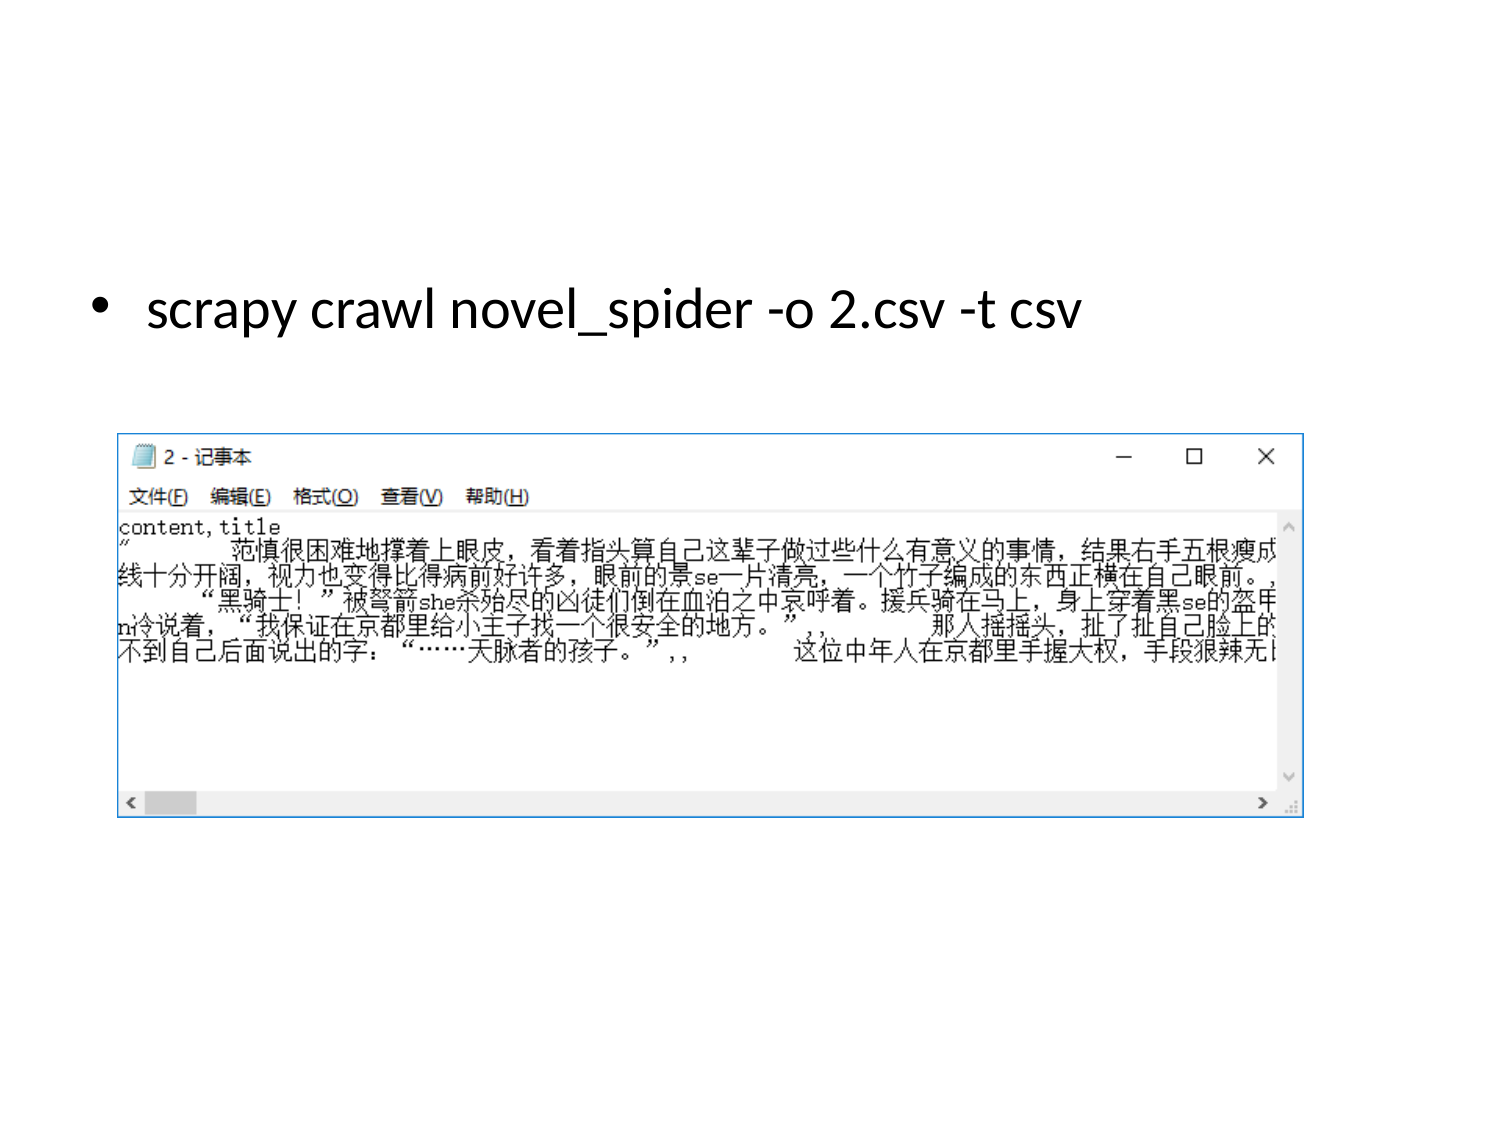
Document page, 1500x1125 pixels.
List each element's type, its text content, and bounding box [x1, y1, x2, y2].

list scrapy crawl novel_spider -o 2.csv -t csv [75, 262, 1425, 1005]
picture [116, 433, 1304, 819]
